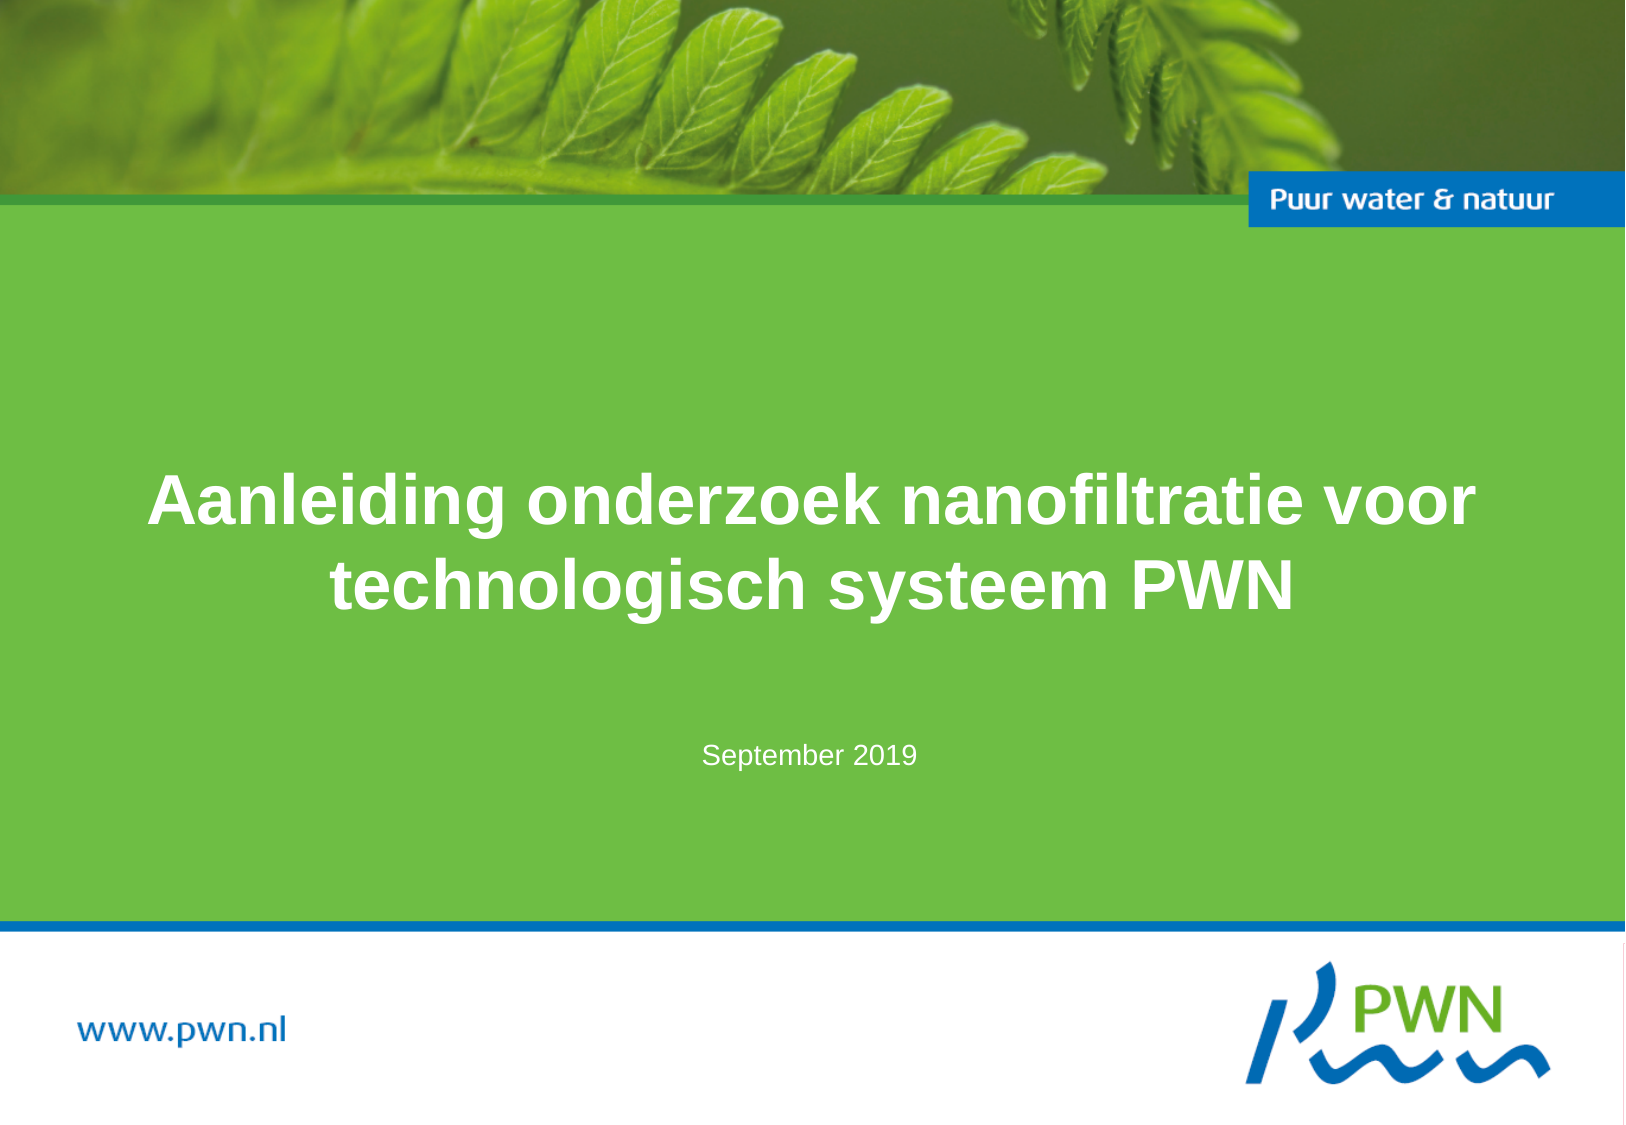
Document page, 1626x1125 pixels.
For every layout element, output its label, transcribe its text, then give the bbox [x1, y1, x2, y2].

subtitle September 2019 [124, 727, 1495, 878]
picture [0, 0, 1625, 1125]
title Aanleiding onderzoek nanofiltratie voor technologisch systeem PWN [121, 349, 1504, 728]
